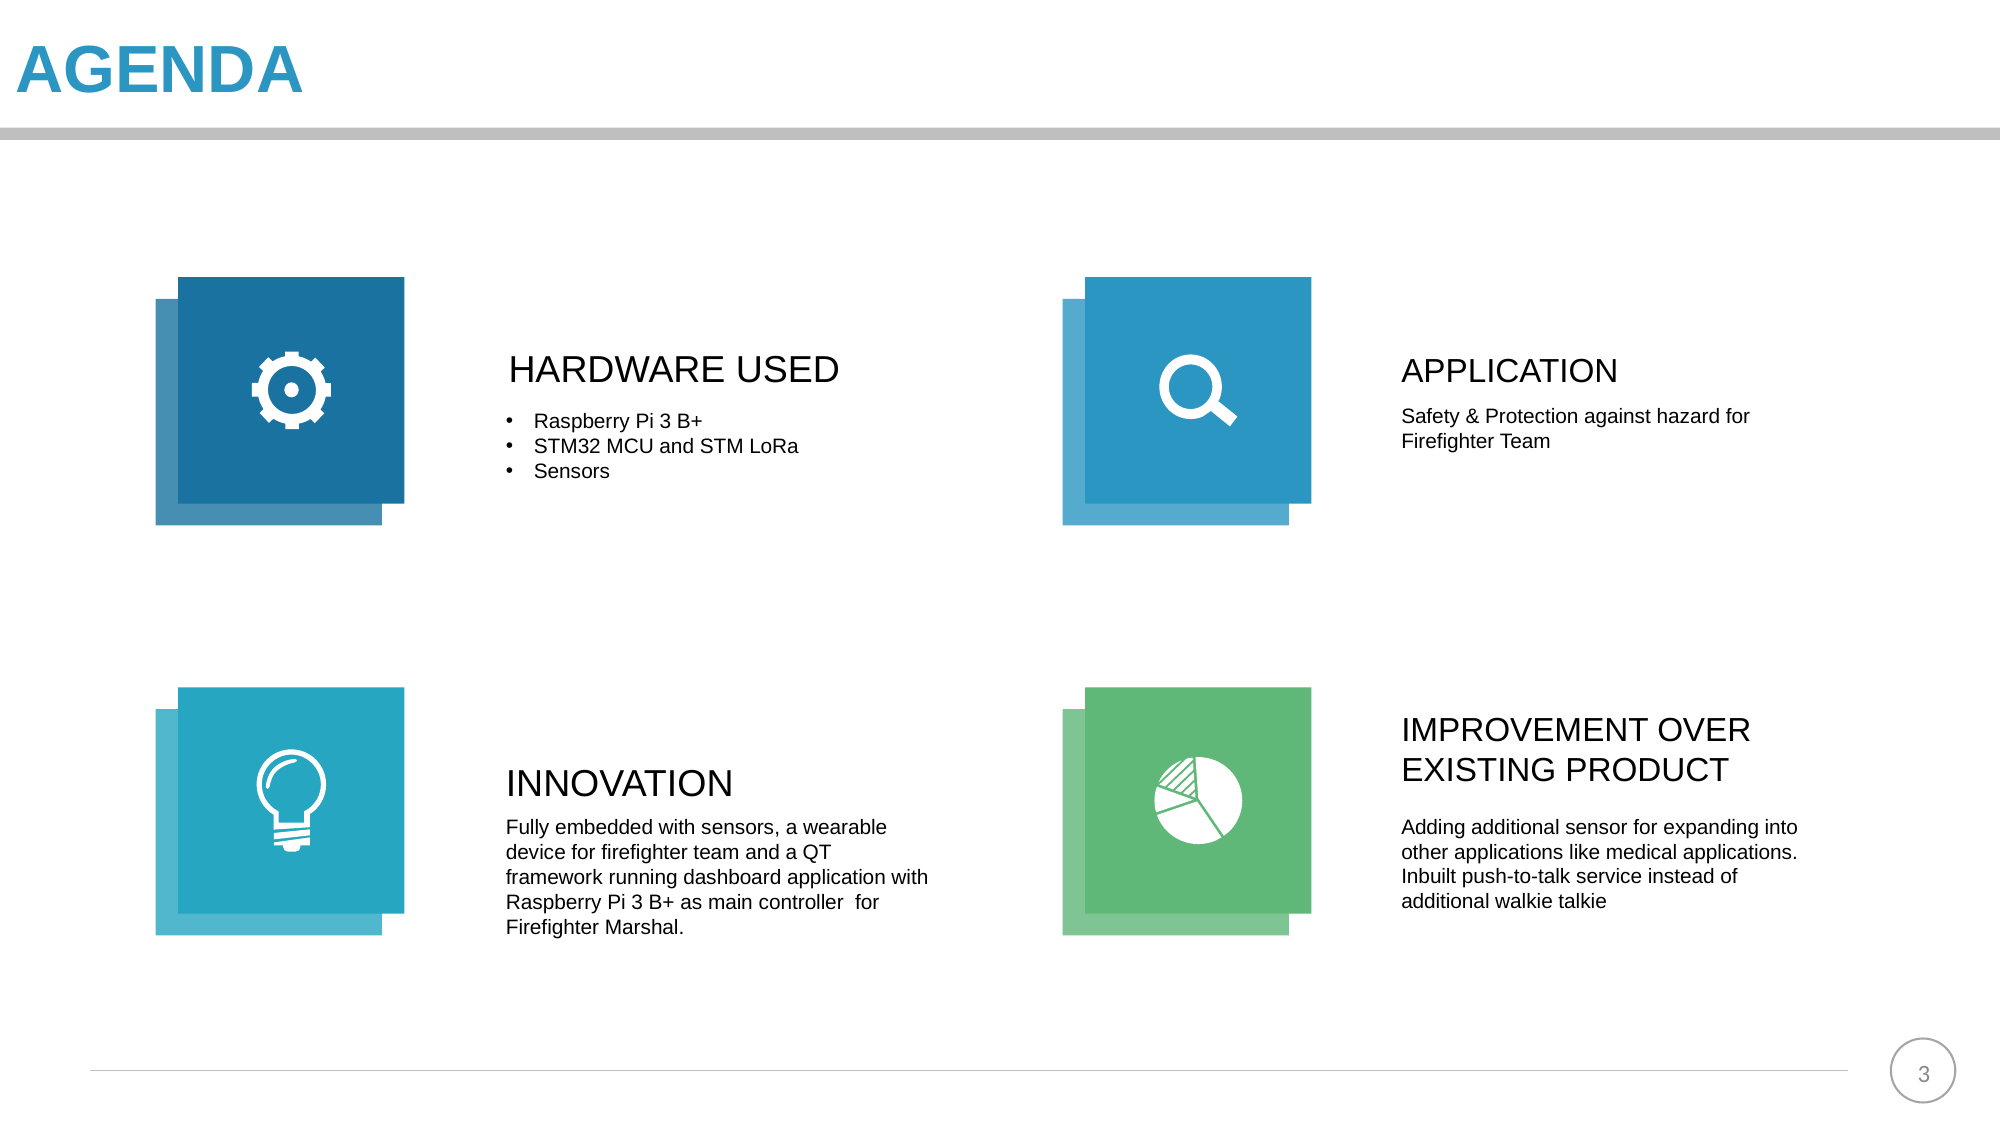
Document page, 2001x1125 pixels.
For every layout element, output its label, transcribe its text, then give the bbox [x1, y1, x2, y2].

slide_number ‹#› [1885, 1042, 1962, 1103]
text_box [155, 276, 1845, 948]
text_box AGENDA [0, 18, 2000, 114]
